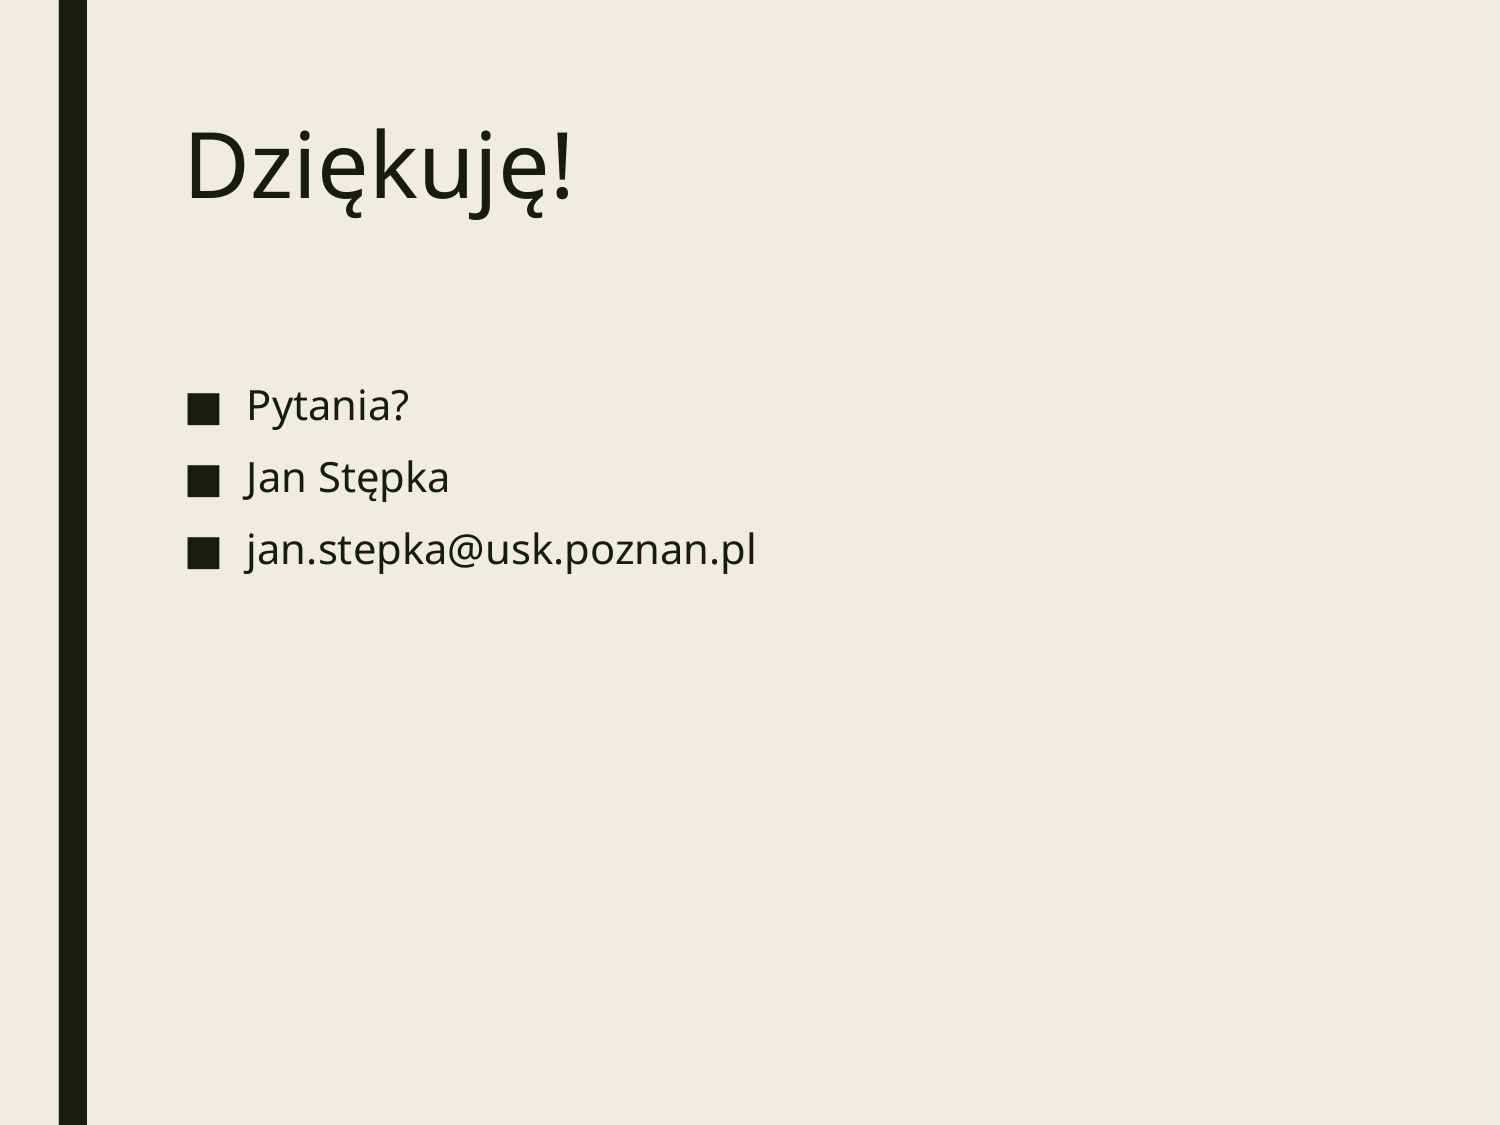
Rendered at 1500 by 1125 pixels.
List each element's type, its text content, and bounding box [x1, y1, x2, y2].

title Dziękuję! [168, 112, 1351, 357]
list Pytania? Jan Stępka jan.stepka@usk.poznan.pl [168, 375, 1351, 963]
